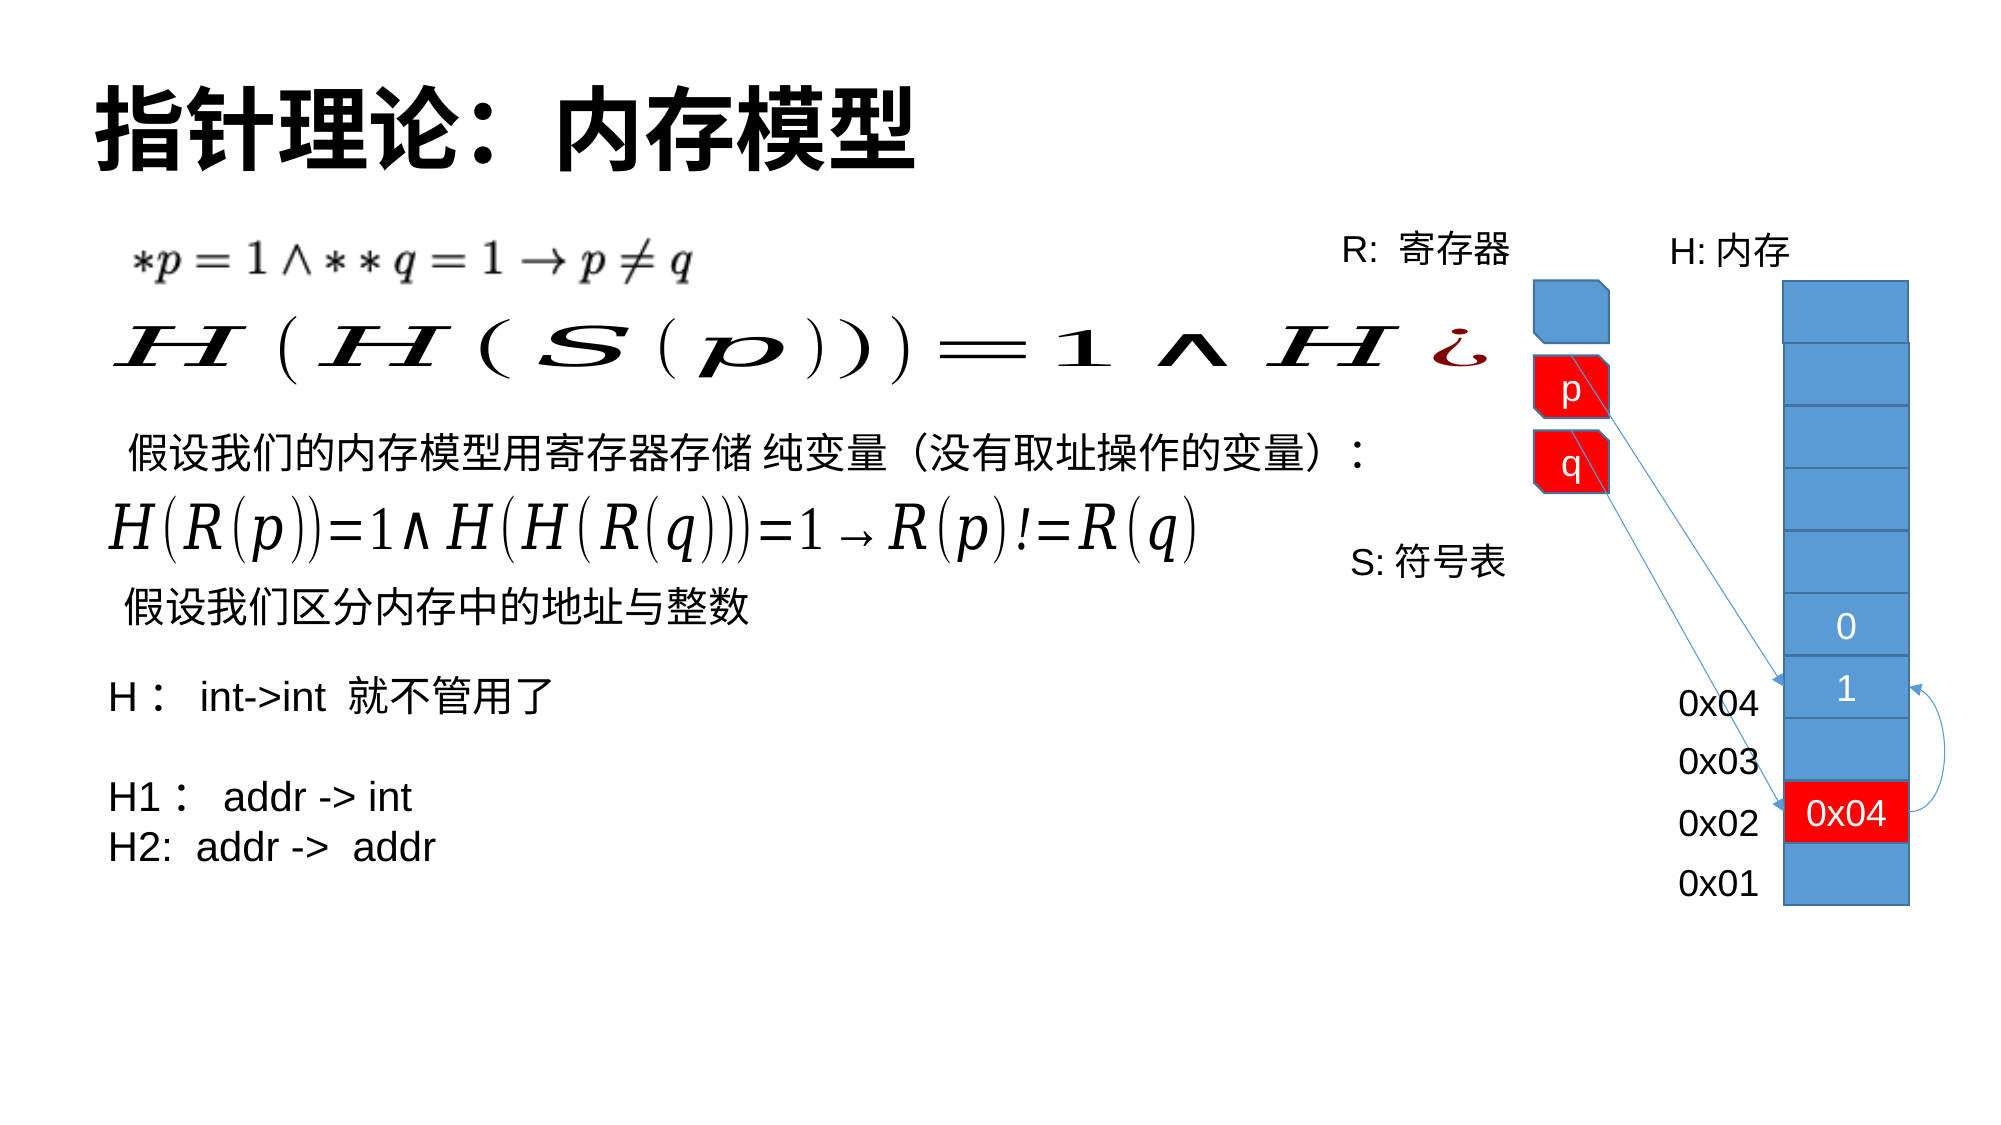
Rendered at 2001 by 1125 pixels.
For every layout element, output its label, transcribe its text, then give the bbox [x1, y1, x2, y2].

text_box [1782, 280, 1909, 344]
text_box 0x02 [1663, 812, 1775, 852]
text_box [1784, 531, 1910, 592]
text_box [1784, 469, 1910, 531]
text_box S:符号表 [1335, 530, 1523, 591]
text_box 0 [1784, 592, 1910, 654]
text_box 0x01 [1663, 852, 1775, 912]
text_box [1608, 386, 1784, 687]
text_box [1784, 717, 1908, 779]
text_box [1608, 687, 1784, 812]
text_box 0x04 [1783, 779, 1910, 842]
text_box 假设我们区分内存中的地址与整数 [108, 573, 765, 639]
title 指针理论：内存模型 [78, 25, 1804, 243]
text_box 假设我们的内存模型用寄存器存储 纯变量（没有取址操作的变量）： [112, 418, 1404, 484]
text_box [1783, 342, 1910, 406]
text_box q [1532, 429, 1608, 495]
text_box [1784, 406, 1910, 469]
text_box R: 寄存器 [1326, 217, 1526, 278]
text_box [1532, 279, 1610, 345]
text_box H：int->int 就不管用了 H1：addr -> int H2: addr -> addr [93, 662, 572, 878]
text_box H:内存 [1654, 219, 1842, 280]
picture [32, 178, 860, 337]
text_box 1 [1784, 654, 1910, 717]
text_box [1908, 686, 1912, 812]
text_box [1783, 842, 1910, 906]
text_box p [1532, 354, 1610, 420]
